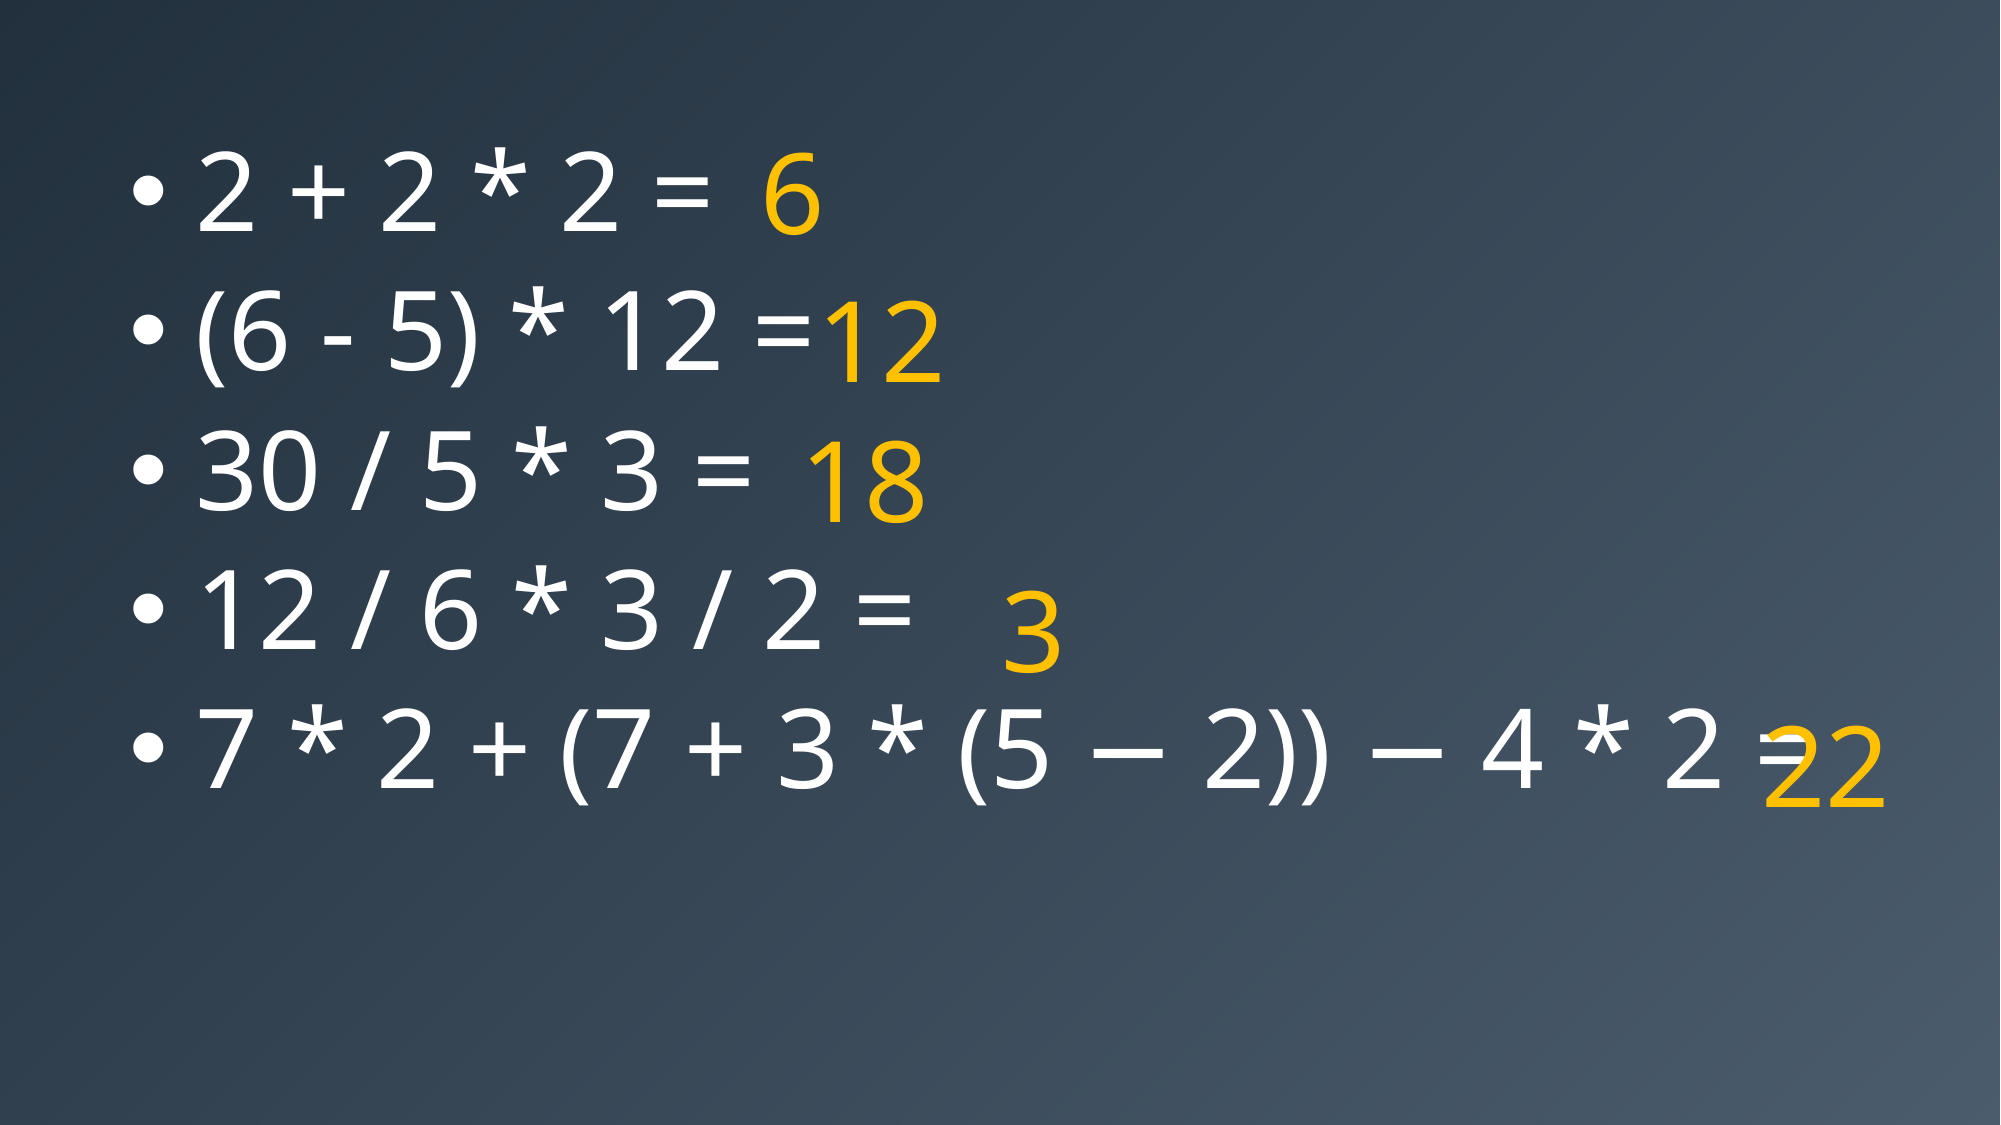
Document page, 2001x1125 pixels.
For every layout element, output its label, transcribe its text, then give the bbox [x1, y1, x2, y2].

text_box 3 [986, 552, 1081, 703]
text_box 12 [802, 262, 962, 412]
text_box 18 [785, 403, 944, 553]
text_box 22 [1747, 687, 1906, 838]
text_box 6 [746, 115, 841, 265]
list 2 + 2 * 2 = (6 - 5) * 12 = 30 / 5 * 3 = 12 / 6 * 3 / 2 = 7 * 2 + (7 + 3 * (5 − 2)) − 4 * 2 = [114, 128, 1840, 843]
